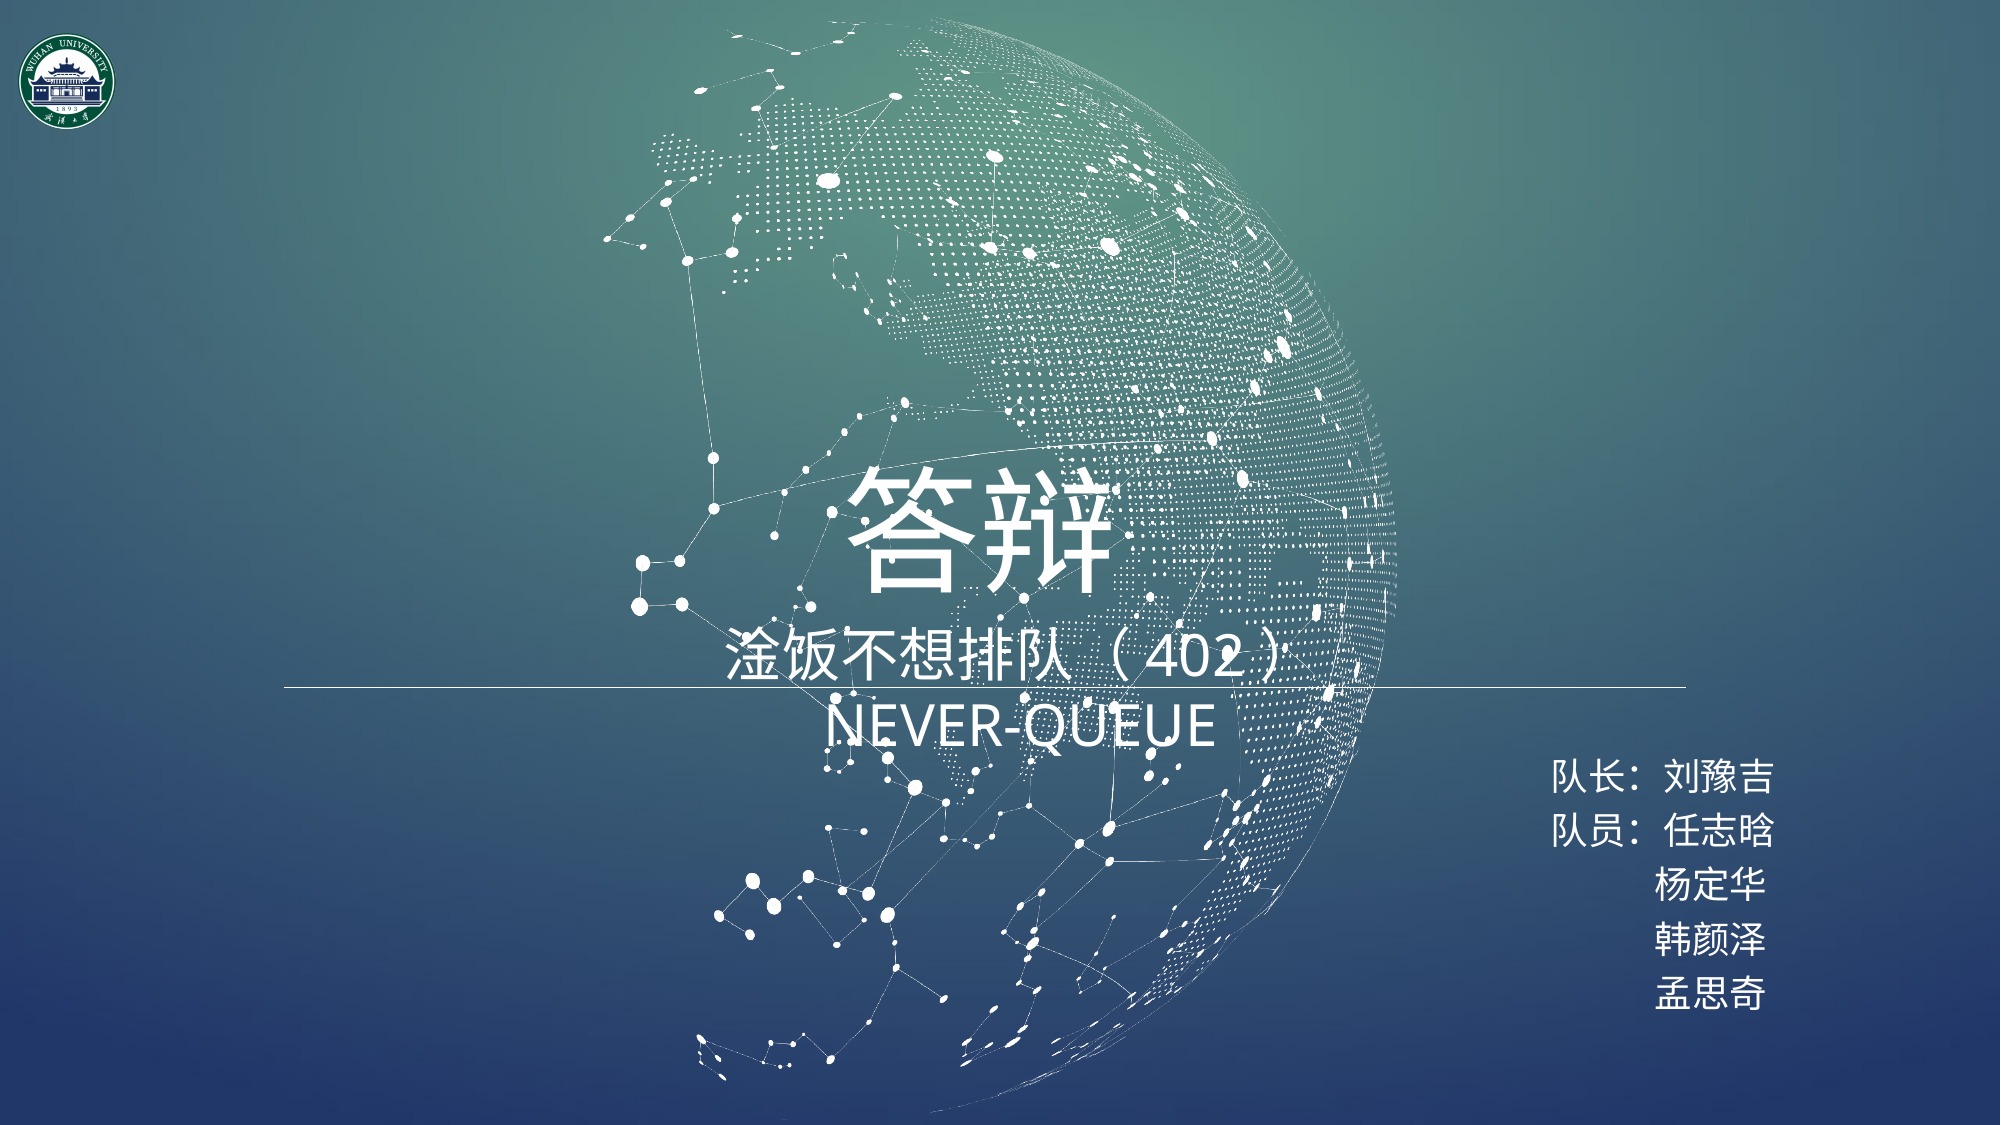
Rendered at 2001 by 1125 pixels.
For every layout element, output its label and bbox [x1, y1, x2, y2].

picture [0, 0, 2000, 1125]
text_box [164, 437, 1796, 765]
